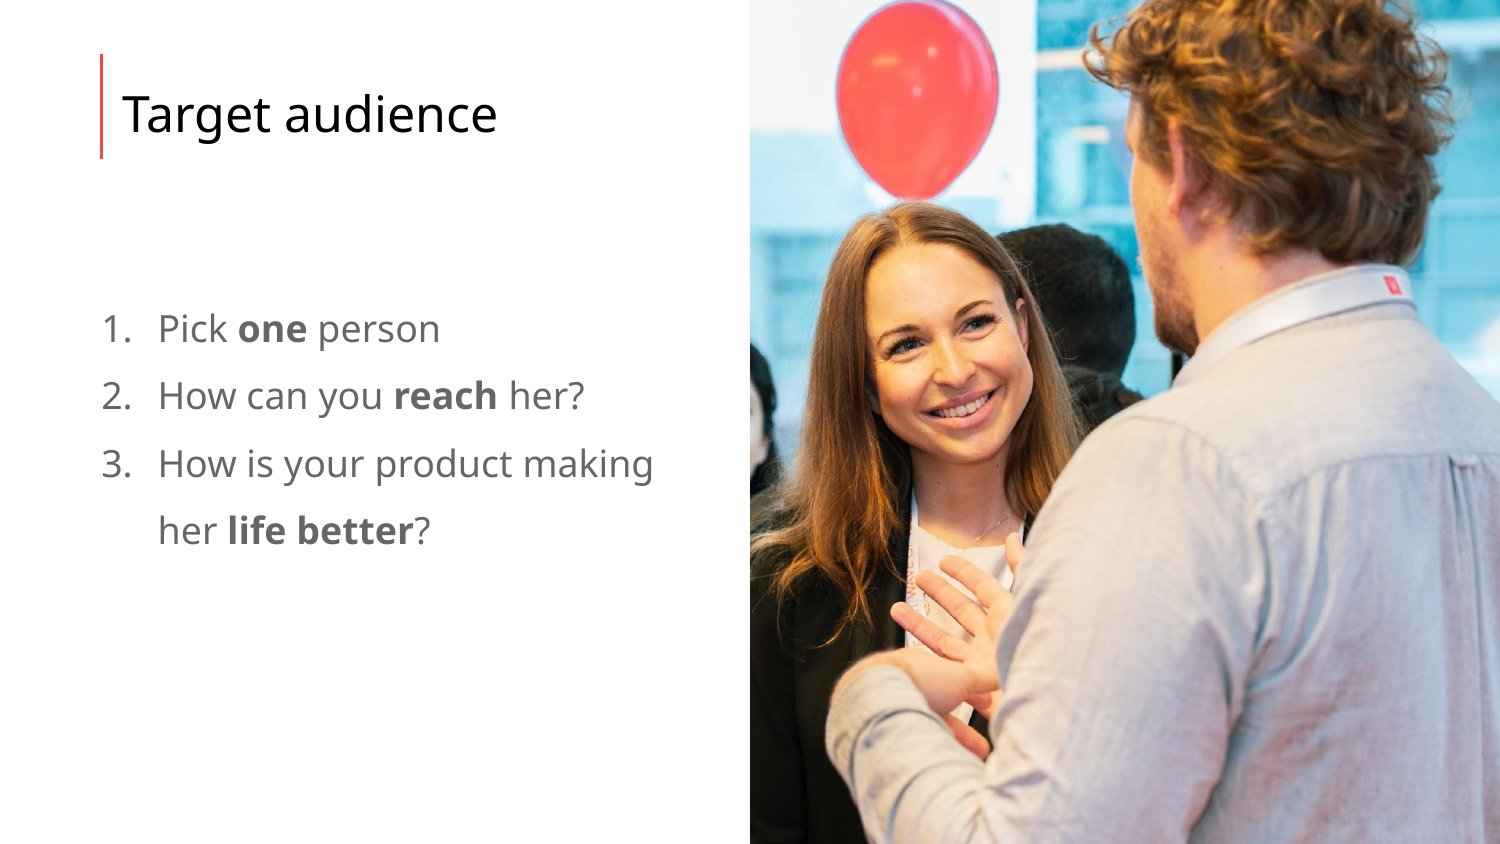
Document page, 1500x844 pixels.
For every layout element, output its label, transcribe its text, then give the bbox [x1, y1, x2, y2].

title Target audience [122, 52, 731, 143]
picture [749, 0, 1500, 844]
text_box Pick one person How can you reach her? How is your product making her life better? [67, 267, 676, 760]
